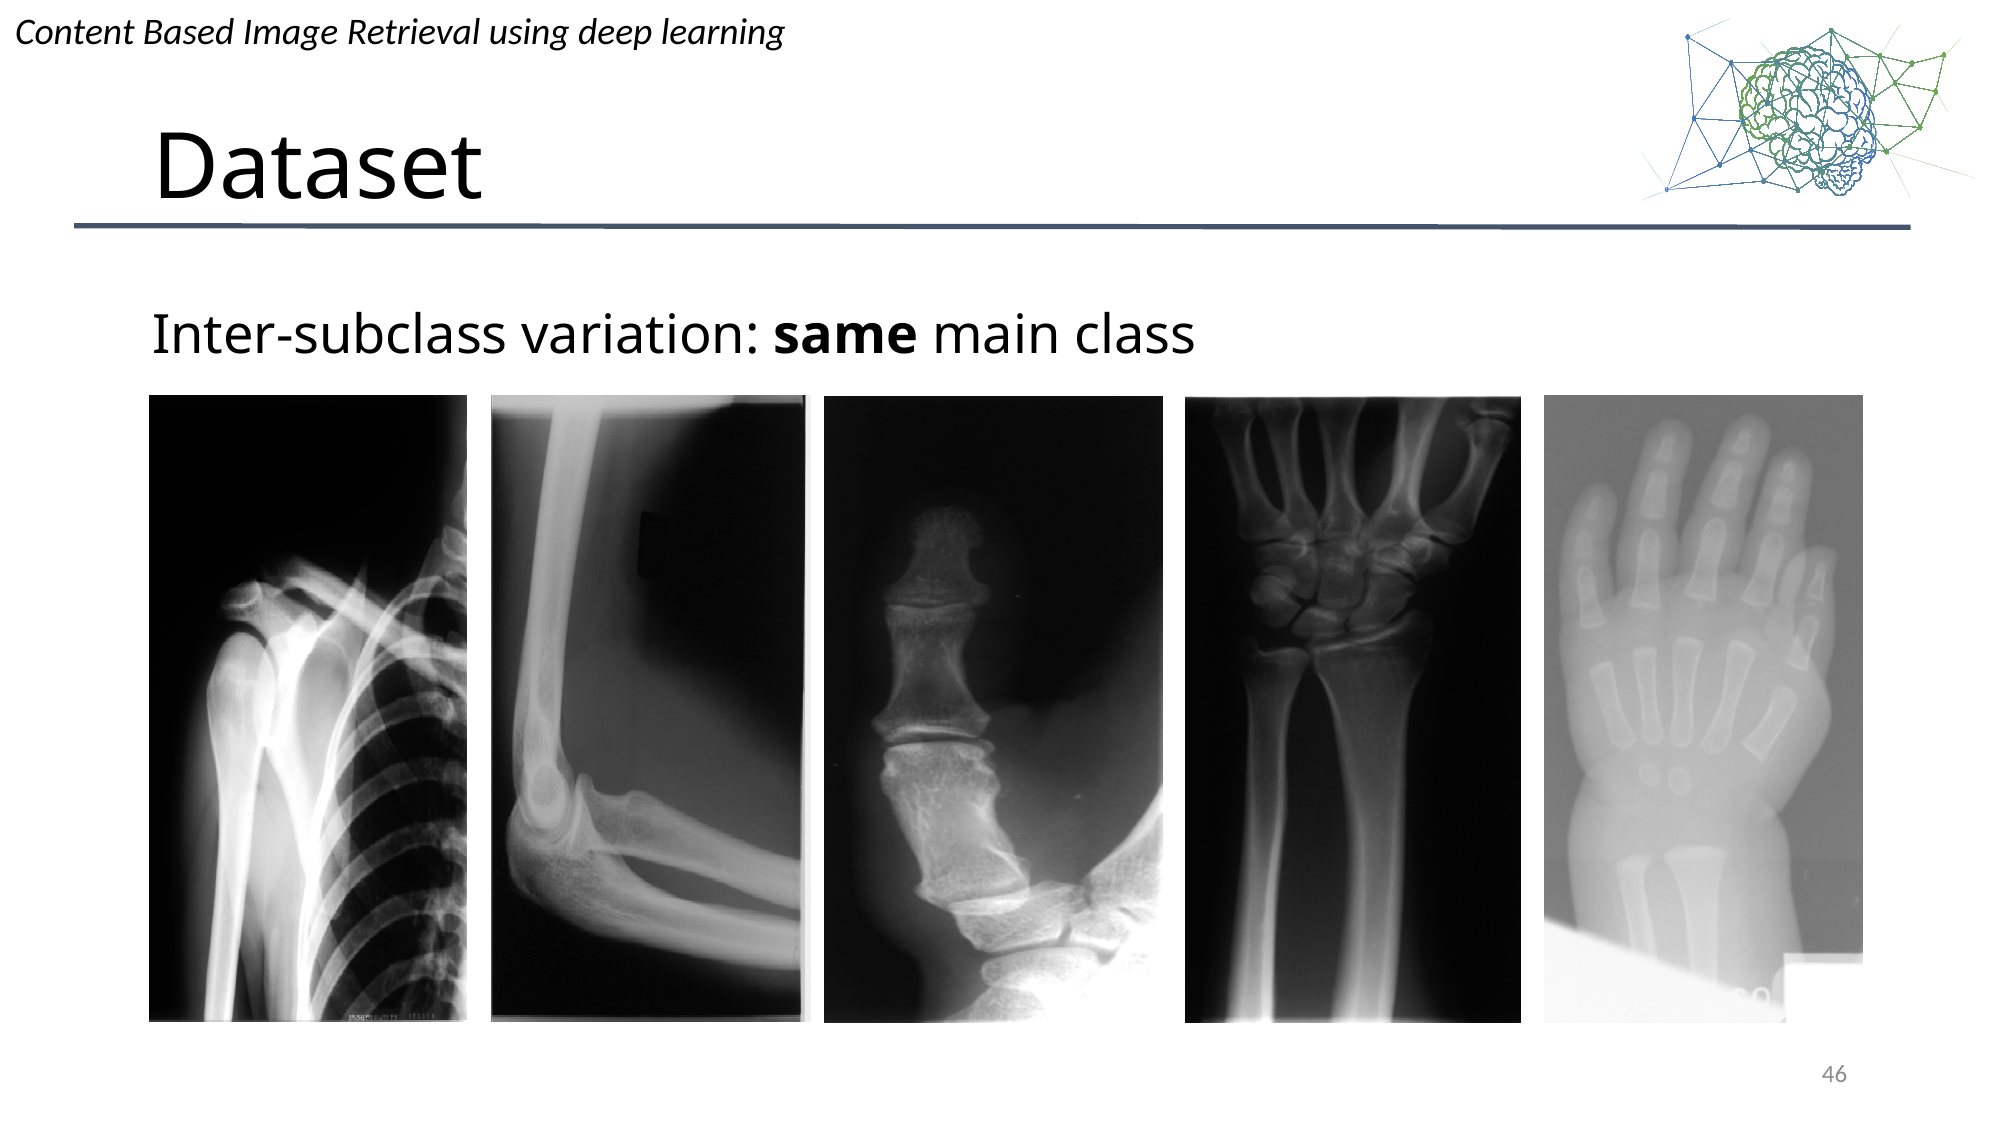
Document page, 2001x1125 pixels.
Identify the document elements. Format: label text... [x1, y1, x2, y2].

picture [491, 395, 811, 1022]
title Dataset [137, 59, 1863, 278]
slide_number 46 [1412, 1042, 1863, 1103]
picture [824, 396, 1163, 1023]
picture [149, 395, 467, 1022]
list Inter-subclass variation: same main class [137, 299, 1863, 373]
picture [1185, 396, 1521, 1023]
picture [1544, 395, 1863, 1023]
